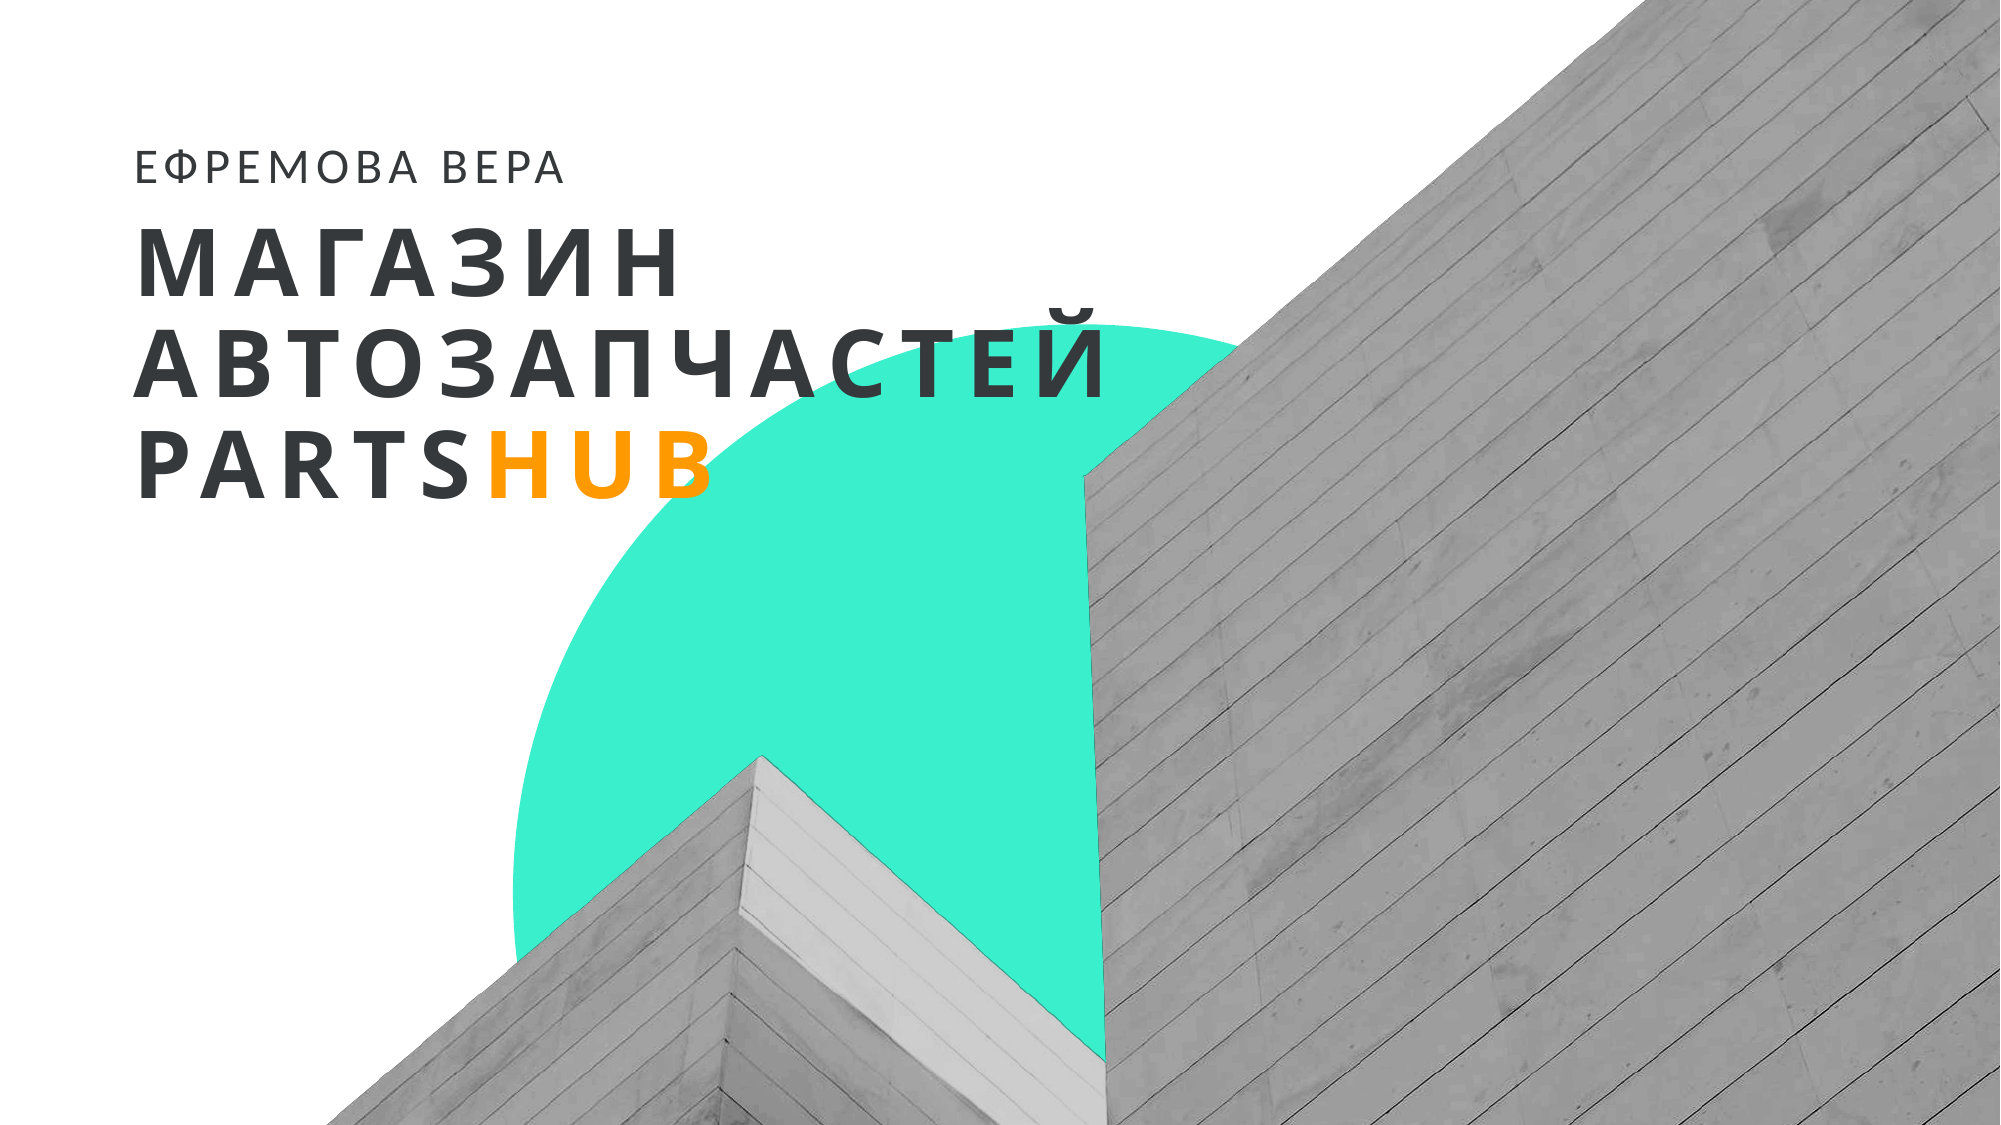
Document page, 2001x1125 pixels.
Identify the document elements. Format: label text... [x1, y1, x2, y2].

subtitle Ефремова Вера [133, 103, 1351, 199]
picture [124, 0, 2000, 1125]
title Магазин автозапчастей partshub [133, 215, 1269, 778]
